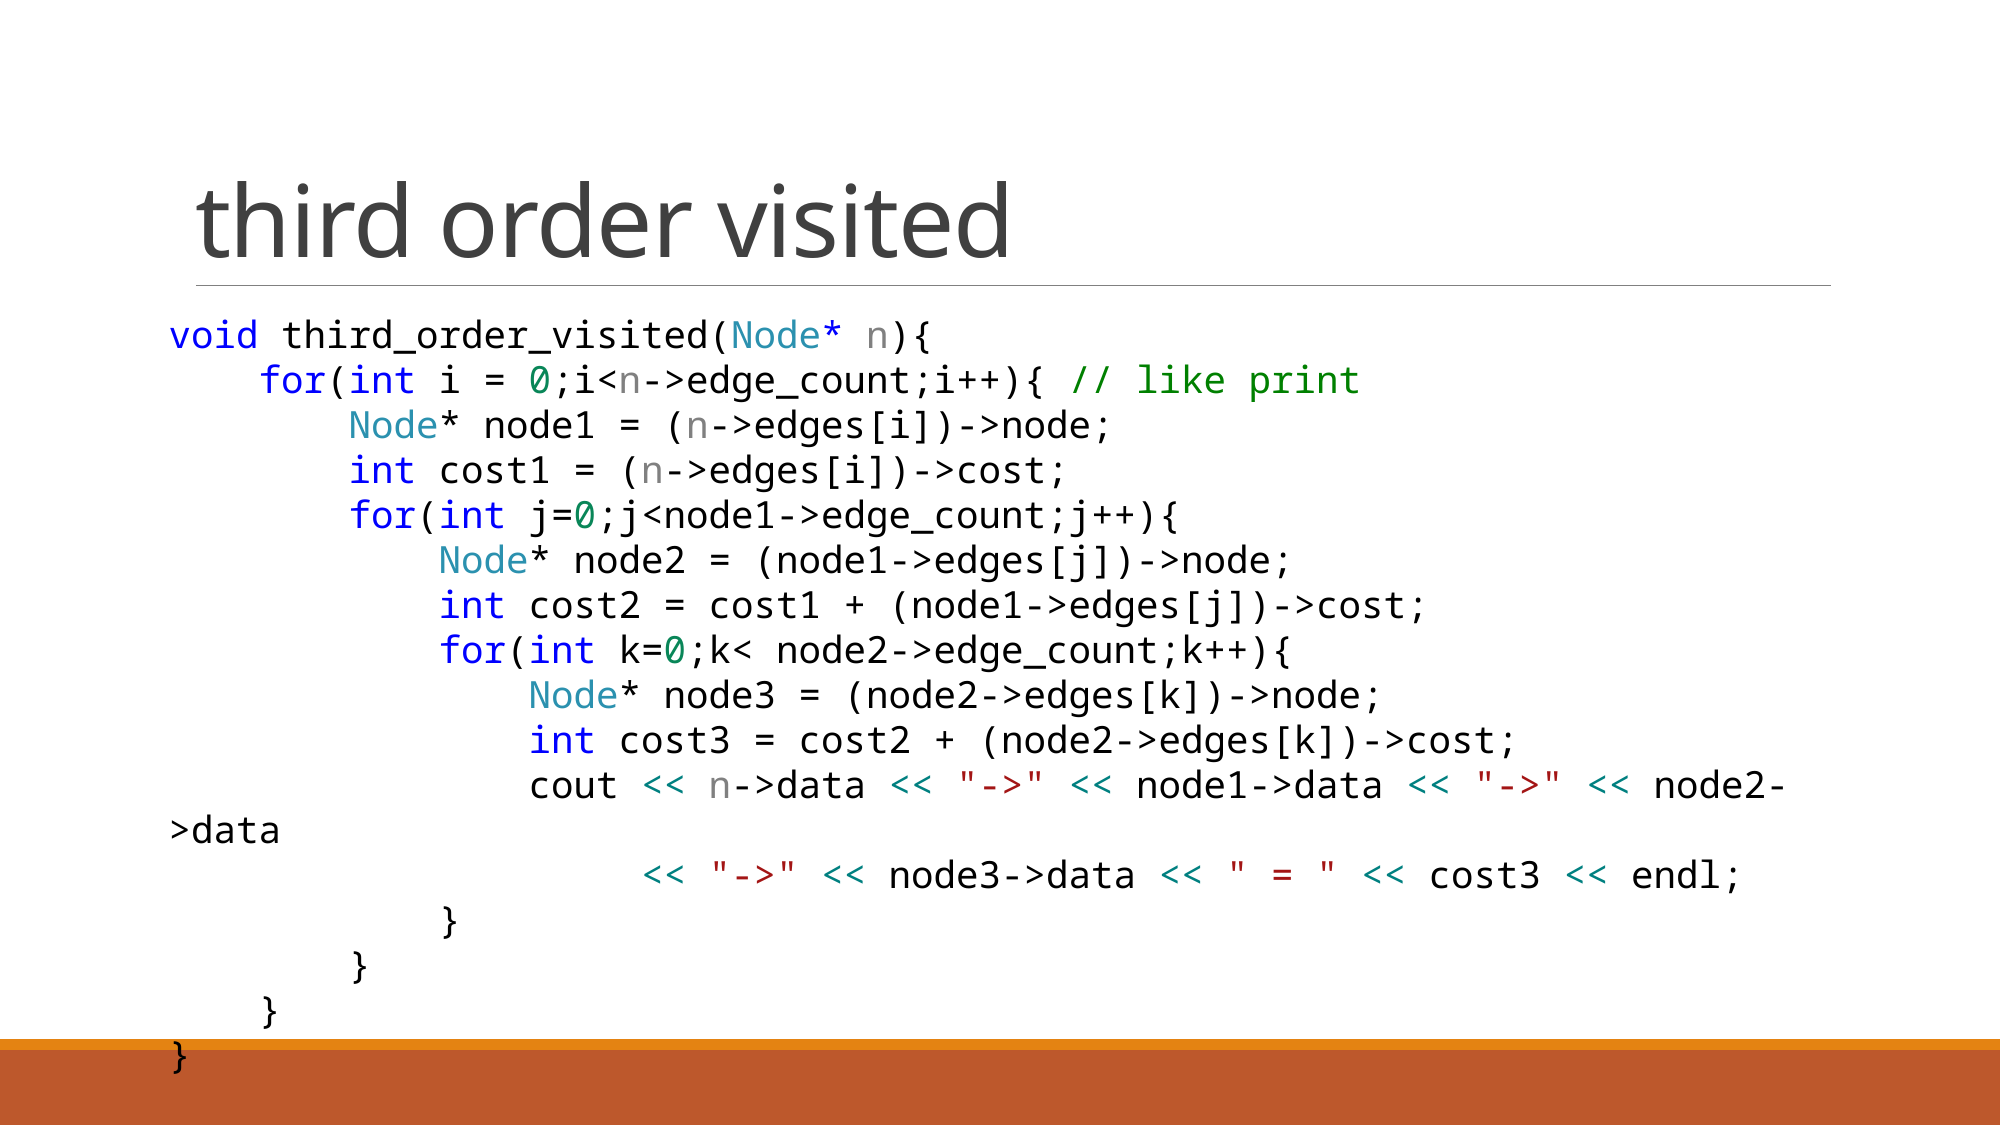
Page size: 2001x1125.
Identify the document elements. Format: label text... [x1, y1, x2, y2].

text_box void third_order_visited(Node* n){ for(int i = 0;i<n->edge_count;i++){ // like print Node* node1 = (n->edges[i])->node; int cost1 = (n->edges[i])->cost; for(int j=0;j<node1->edge_count;j++){ Node* node2 = (node1->edges[j])->node; int cost2 = cost1 + (node1->edges[j])->cost; for(int k=0;k< node2->edge_count;k++){ Node* node3 = (node2->edges[k])->node; int cost3 = cost2 + (node2->edges[k])->cost; cout << n->data << "->" << node1->data << "->" << node2->data << "->" << node3->data << " = " << cost3 << endl; } } } } [153, 303, 1911, 1084]
title third order visited [180, 47, 1830, 285]
